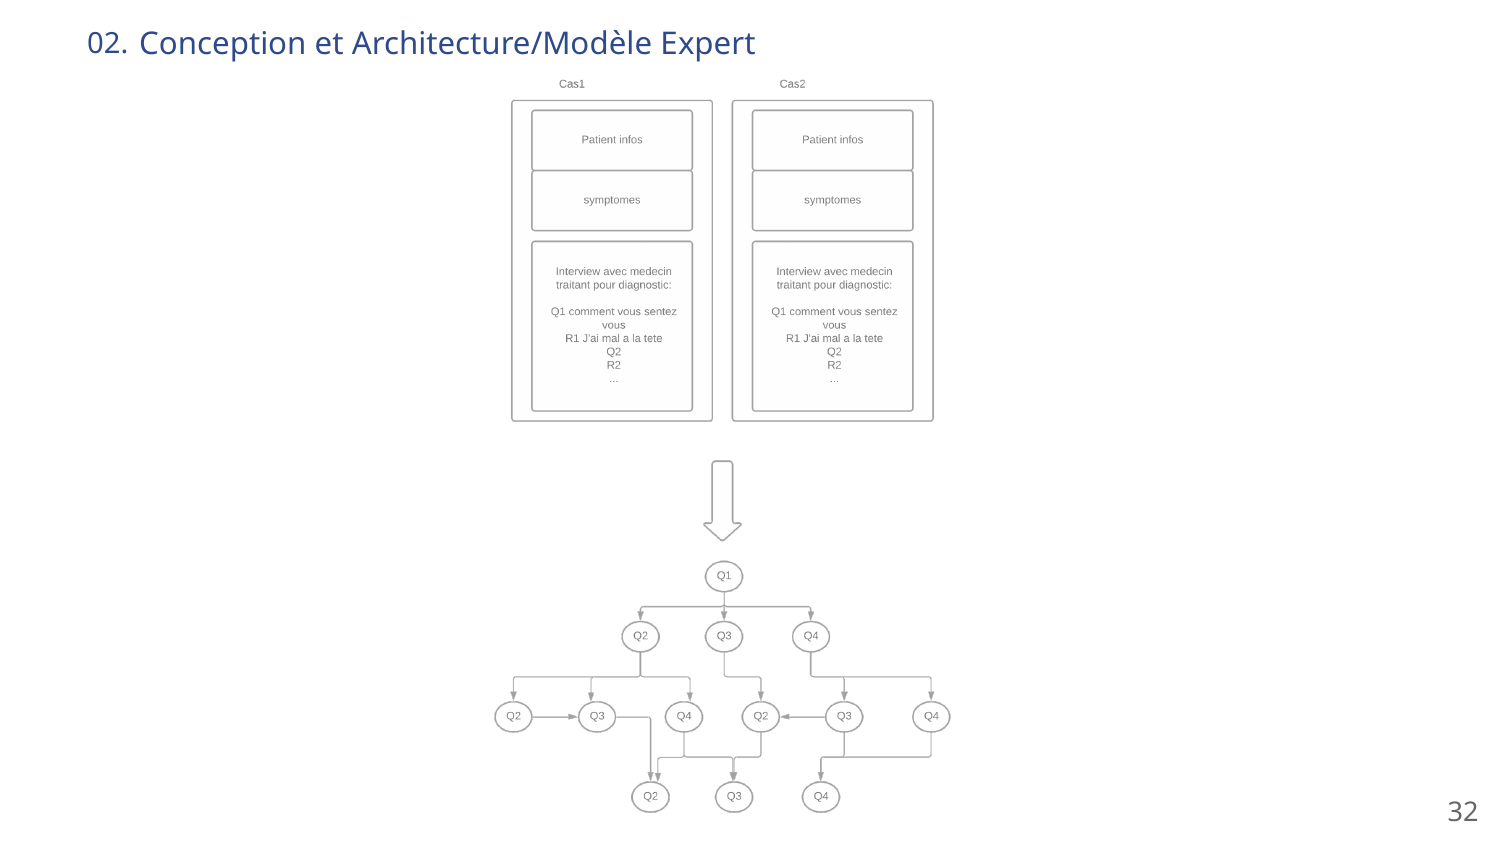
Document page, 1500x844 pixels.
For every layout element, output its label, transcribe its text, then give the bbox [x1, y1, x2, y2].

title 02. [72, 24, 173, 75]
title Conception et Architecture/Modèle Expert [124, 5, 1121, 79]
picture [475, 50, 970, 832]
slide_number ‹#› [1403, 779, 1494, 844]
